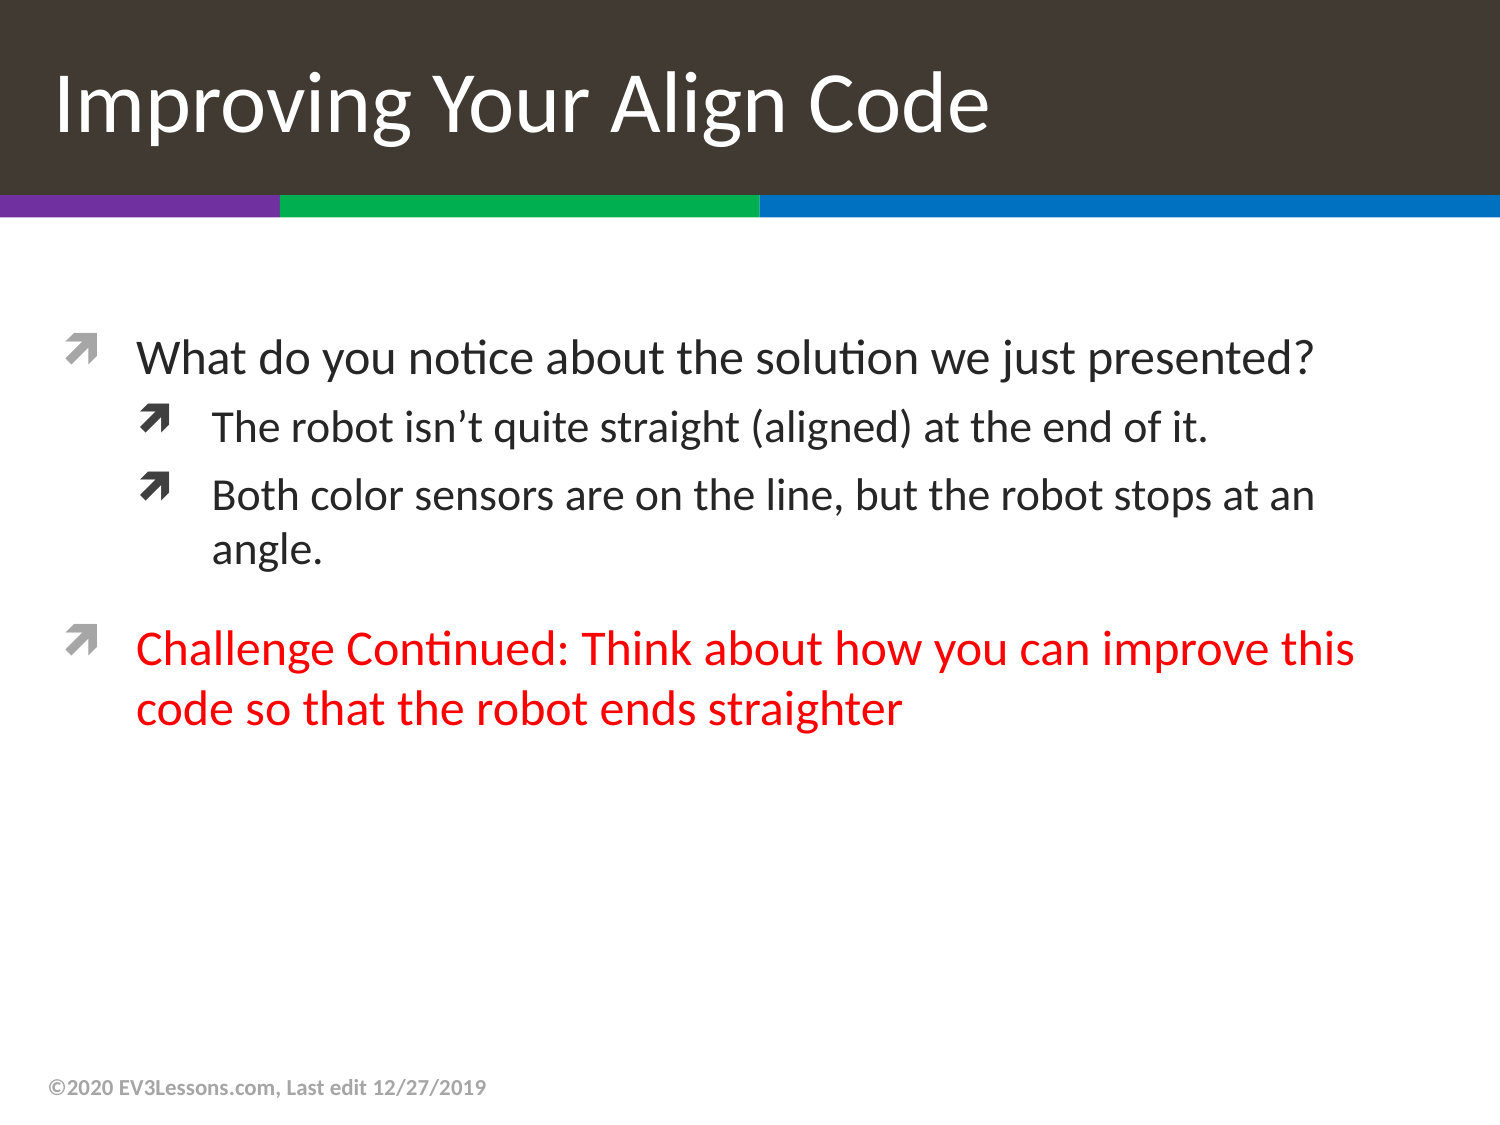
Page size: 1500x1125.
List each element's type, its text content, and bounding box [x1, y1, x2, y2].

title Improving Your Align Code [0, 0, 1500, 195]
list What do you notice about the solution we just presented? The robot isn’t quite straight (aligned) at the end of it. Both color sensors are on the line, but the robot stops at an angle. Challenge Continued: Think about how you can improve this code so that the robot ends straighter [46, 316, 1454, 1007]
footer ©2020 EV3Lessons.com, Last edit 12/27/2019 [32, 1055, 1038, 1116]
